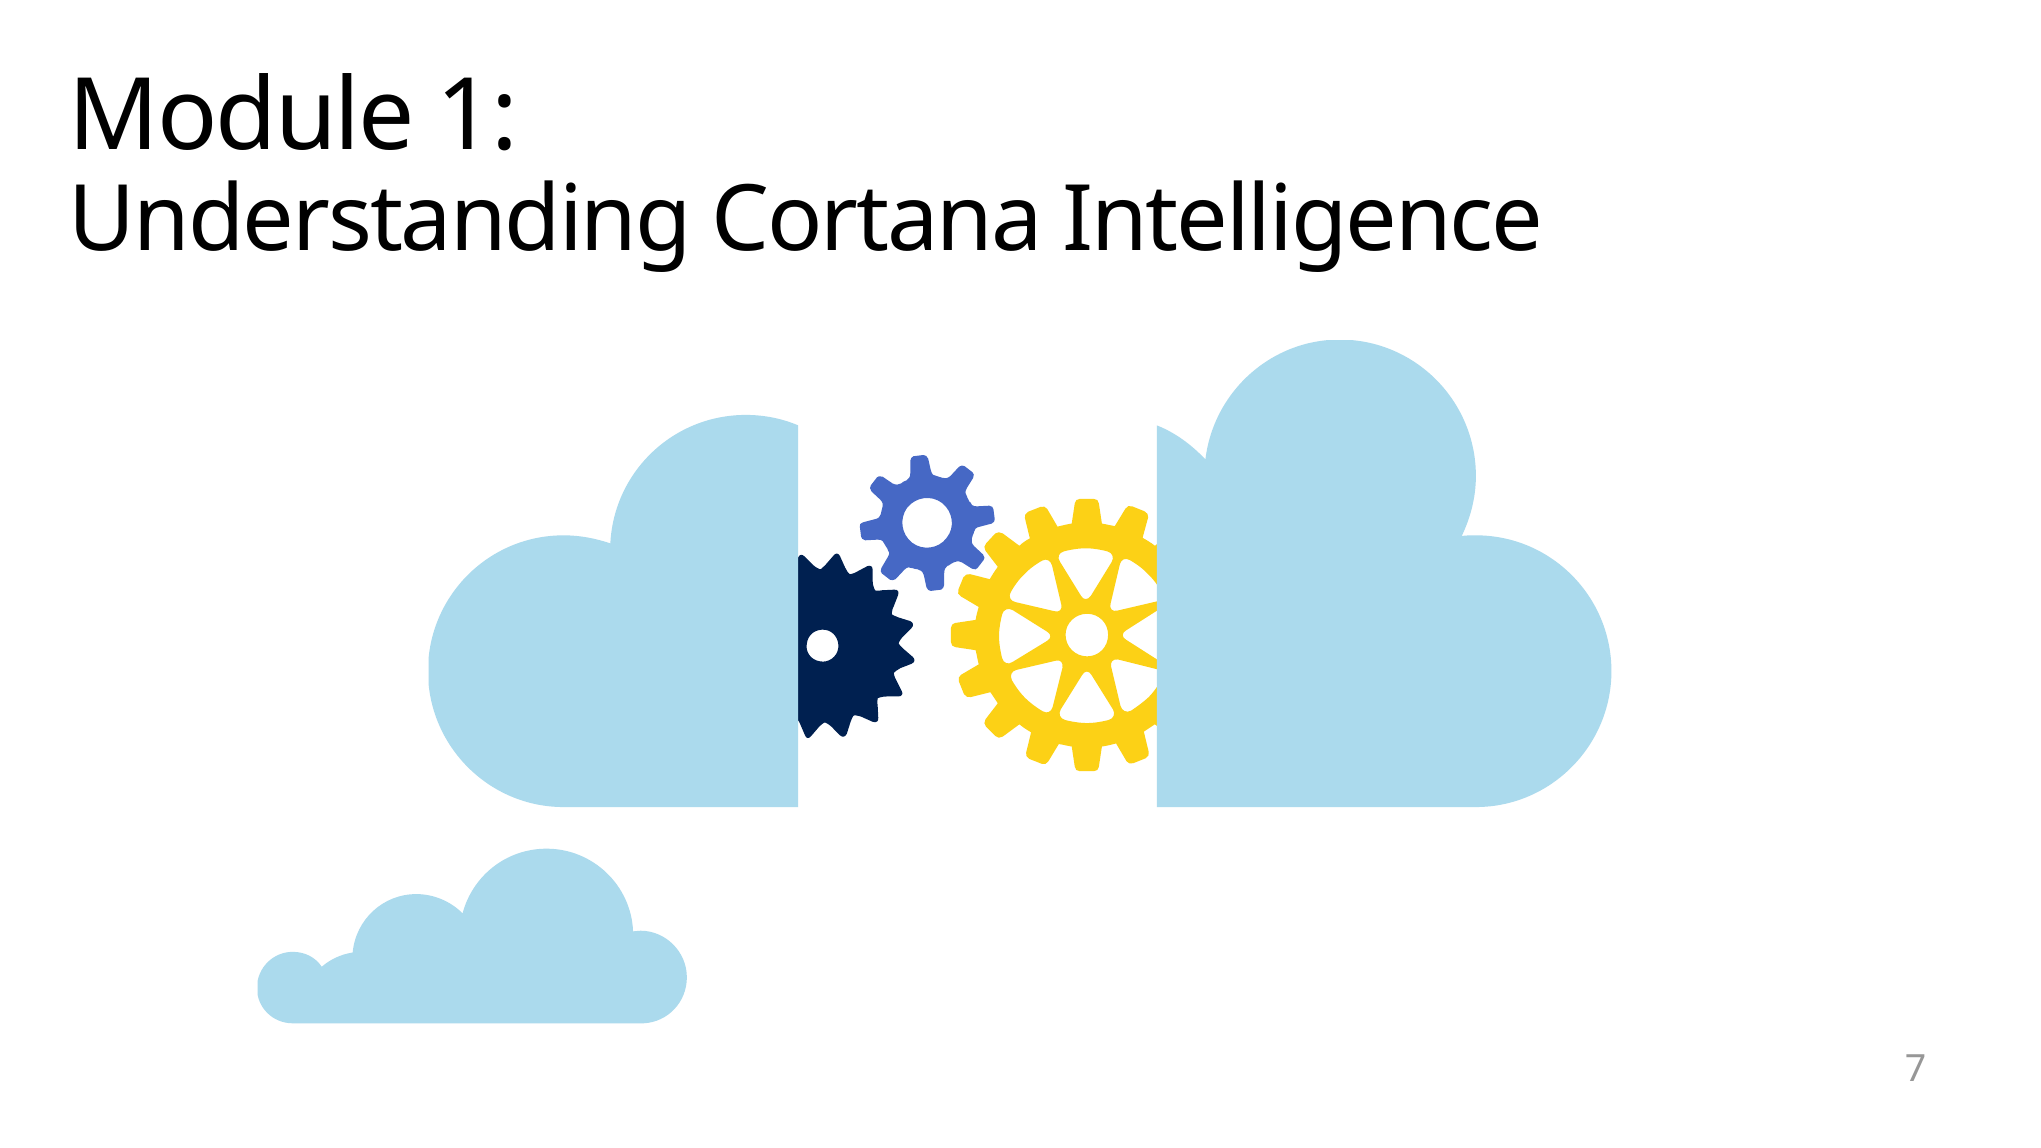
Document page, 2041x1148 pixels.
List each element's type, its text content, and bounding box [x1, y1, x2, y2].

title Module 1: Understanding Cortana Intelligence [45, 48, 1996, 315]
picture [428, 339, 1612, 808]
slide_number 7 [1890, 1036, 2041, 1099]
picture [257, 848, 688, 1025]
